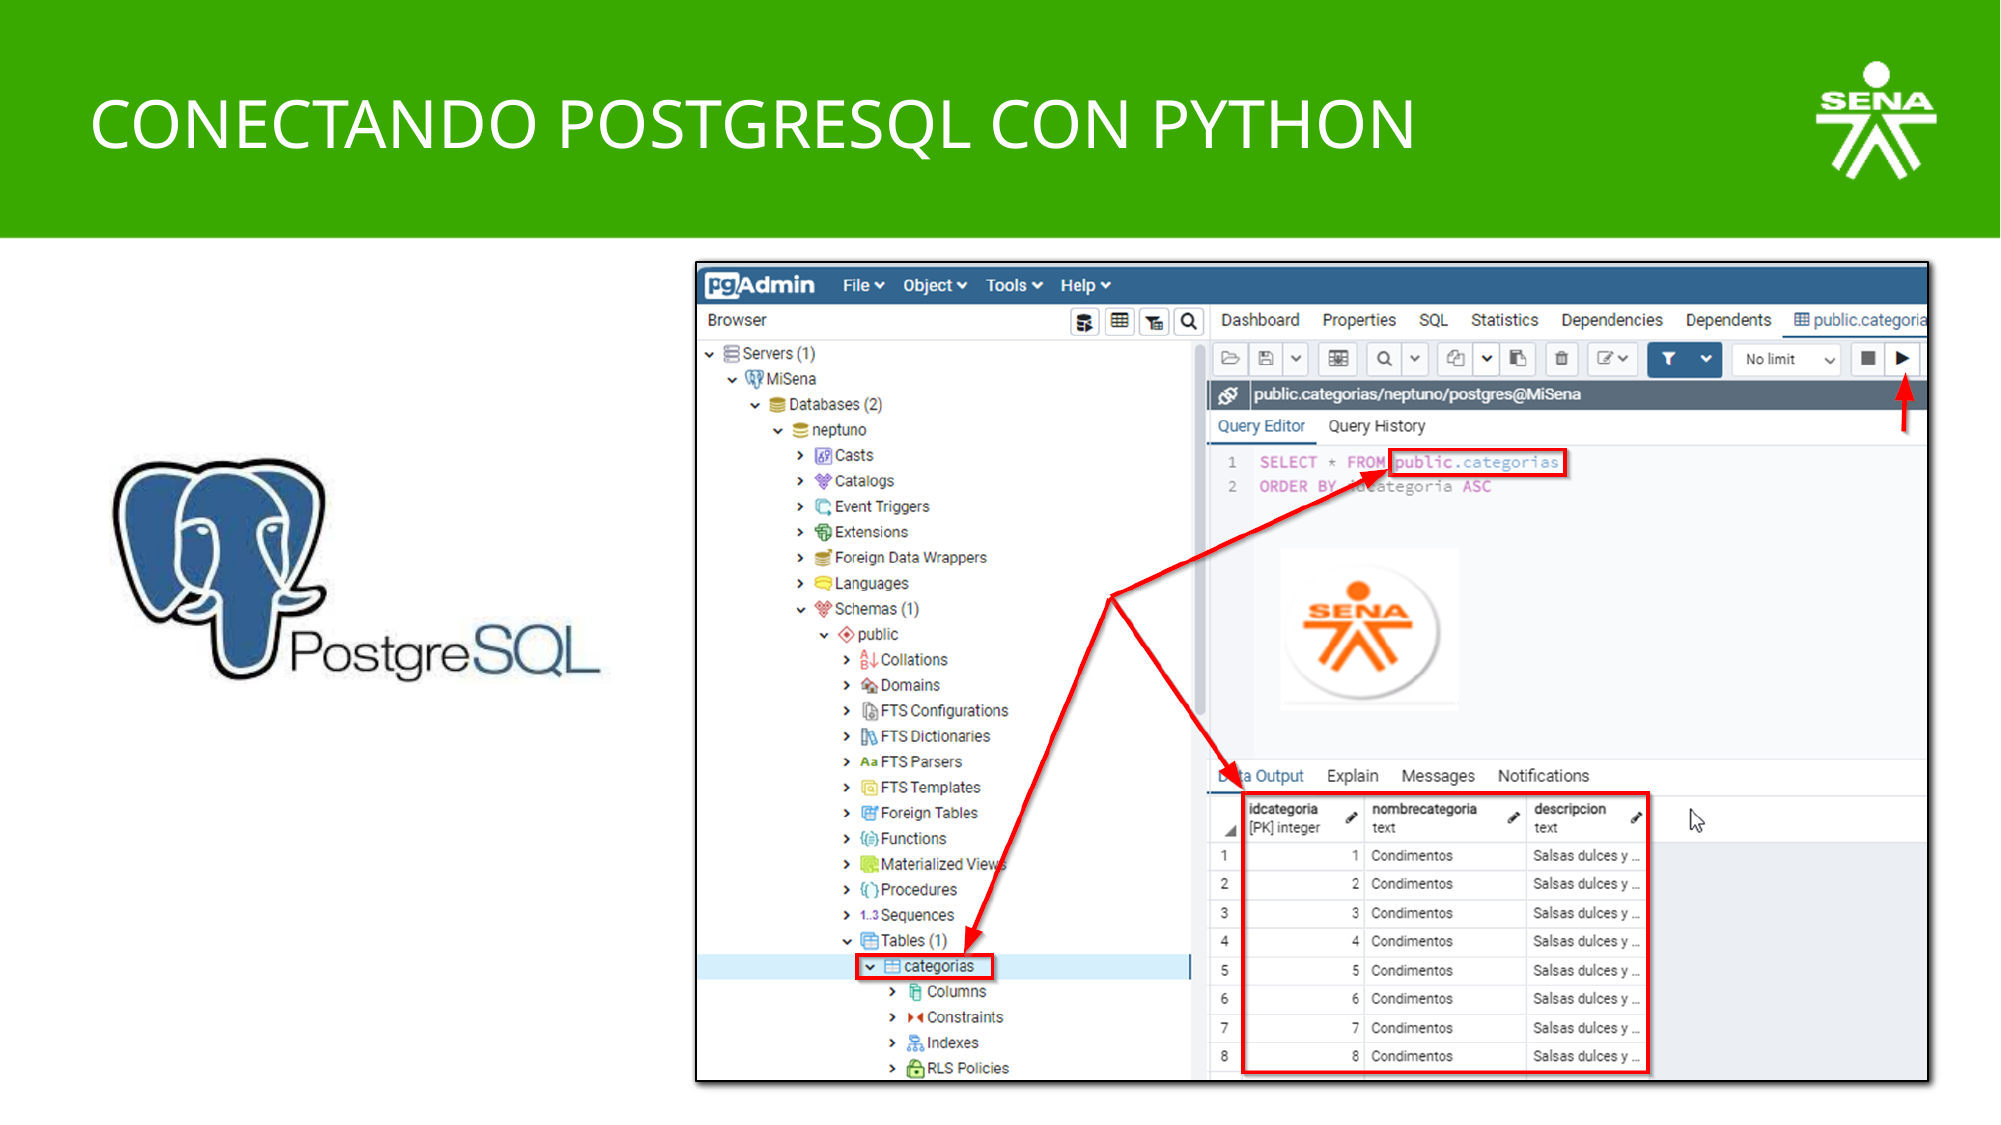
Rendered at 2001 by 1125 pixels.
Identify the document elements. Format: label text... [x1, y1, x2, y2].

title CONECTANDO POSTGRESQL CON PYTHON [74, 18, 1800, 236]
picture [0, 0, 2001, 1125]
